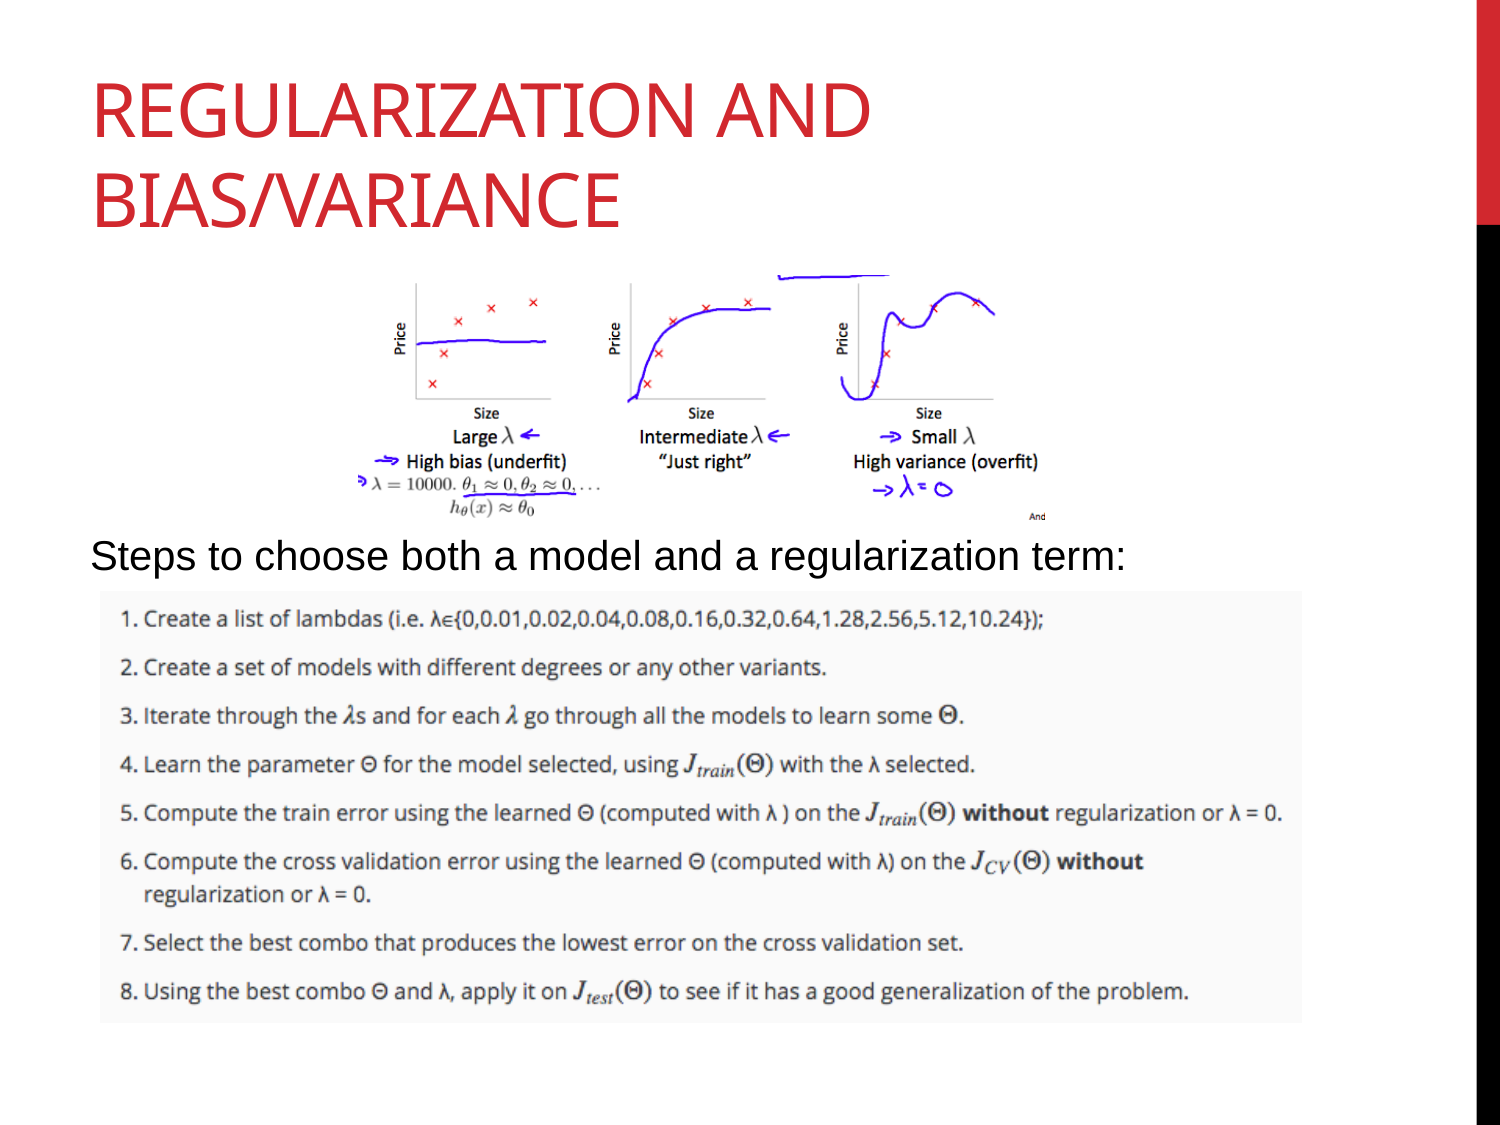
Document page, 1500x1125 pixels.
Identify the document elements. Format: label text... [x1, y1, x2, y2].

picture [99, 590, 1302, 1023]
list Steps to choose both a model and a regularization term: [75, 521, 1325, 607]
title Regularization and Bias/Variance [75, 25, 1025, 250]
picture [357, 275, 1045, 522]
